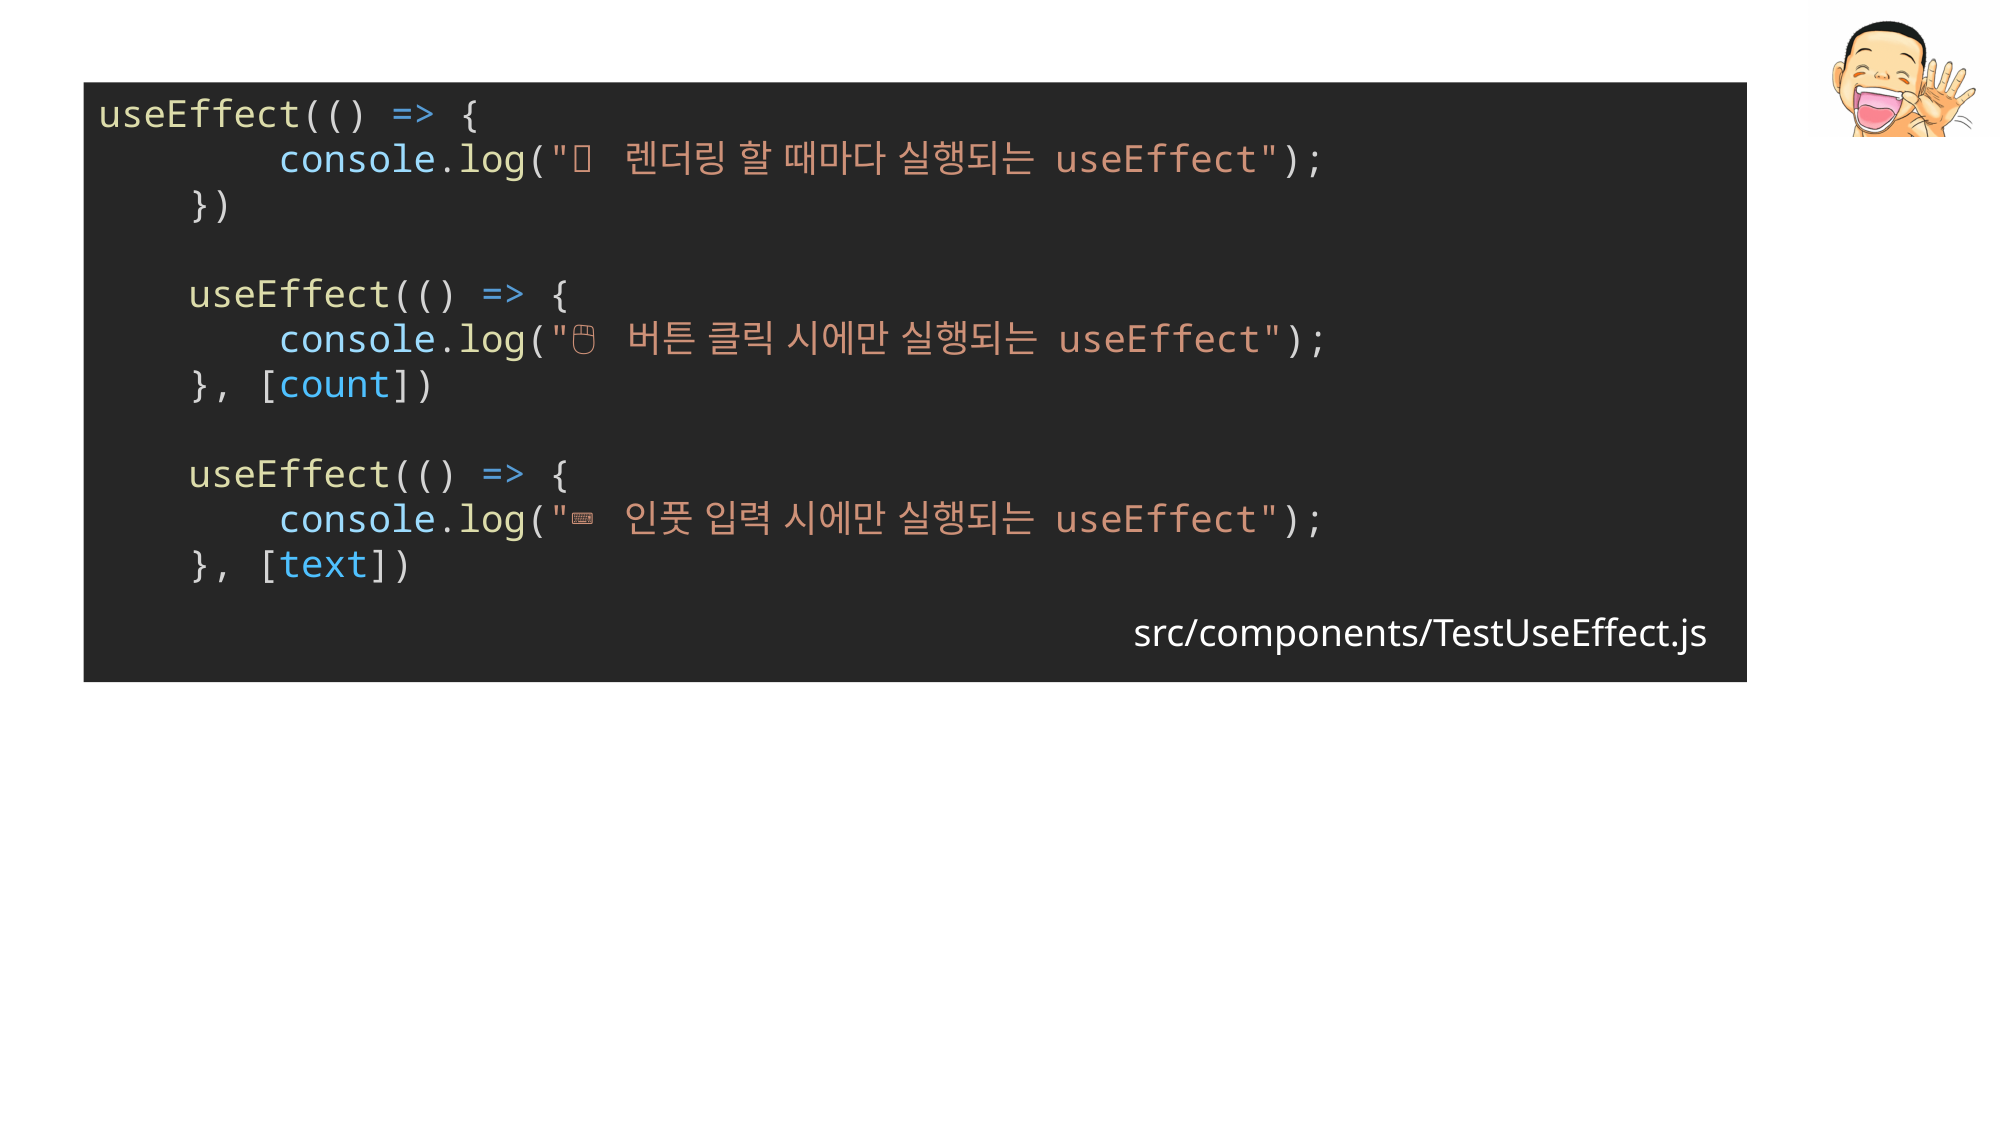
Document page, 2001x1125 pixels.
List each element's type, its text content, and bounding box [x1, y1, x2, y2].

text_box src/components/TestUseEffect.js [1118, 602, 1723, 662]
picture [1808, 0, 2000, 137]
text_box useEffect(() => { console.log("🎨 렌더링 할 때마다 실행되는 useEffect"); }) useEffect(() => { console.log("🖱 버튼 클릭 시에만 실행되는 useEffect"); }, [count]) useEffect(() => { console.log("⌨ 인풋 입력 시에만 실행되는 useEffect"); }, [text]) [83, 82, 1747, 683]
